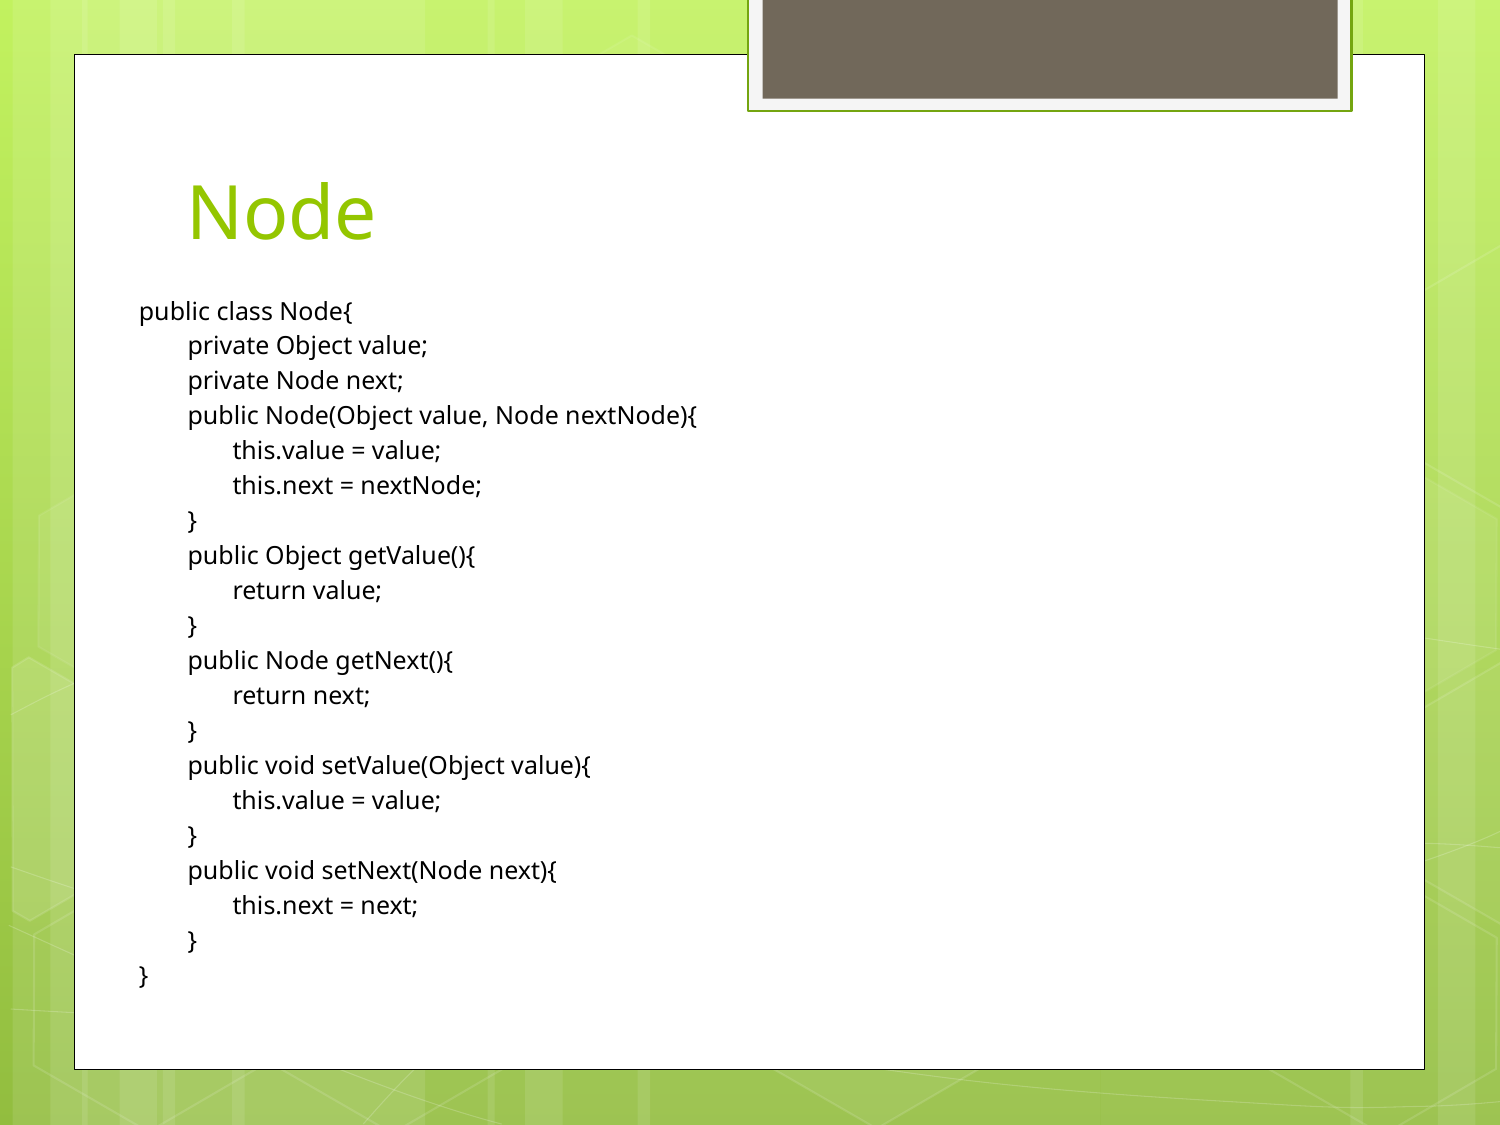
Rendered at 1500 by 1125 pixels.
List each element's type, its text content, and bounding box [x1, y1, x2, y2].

title Node [171, 75, 1324, 263]
list public class Node{ private Object value; private Node next; public Node(Object value, Node nextNode){ this.value = value; this.next = nextNode; } public Object getValue(){ return value; } public Node getNext(){ return next; } public void setValue(Object value){ this.value = value; } public void setNext(Node next){ this.next = next; } } [112, 287, 1388, 1063]
